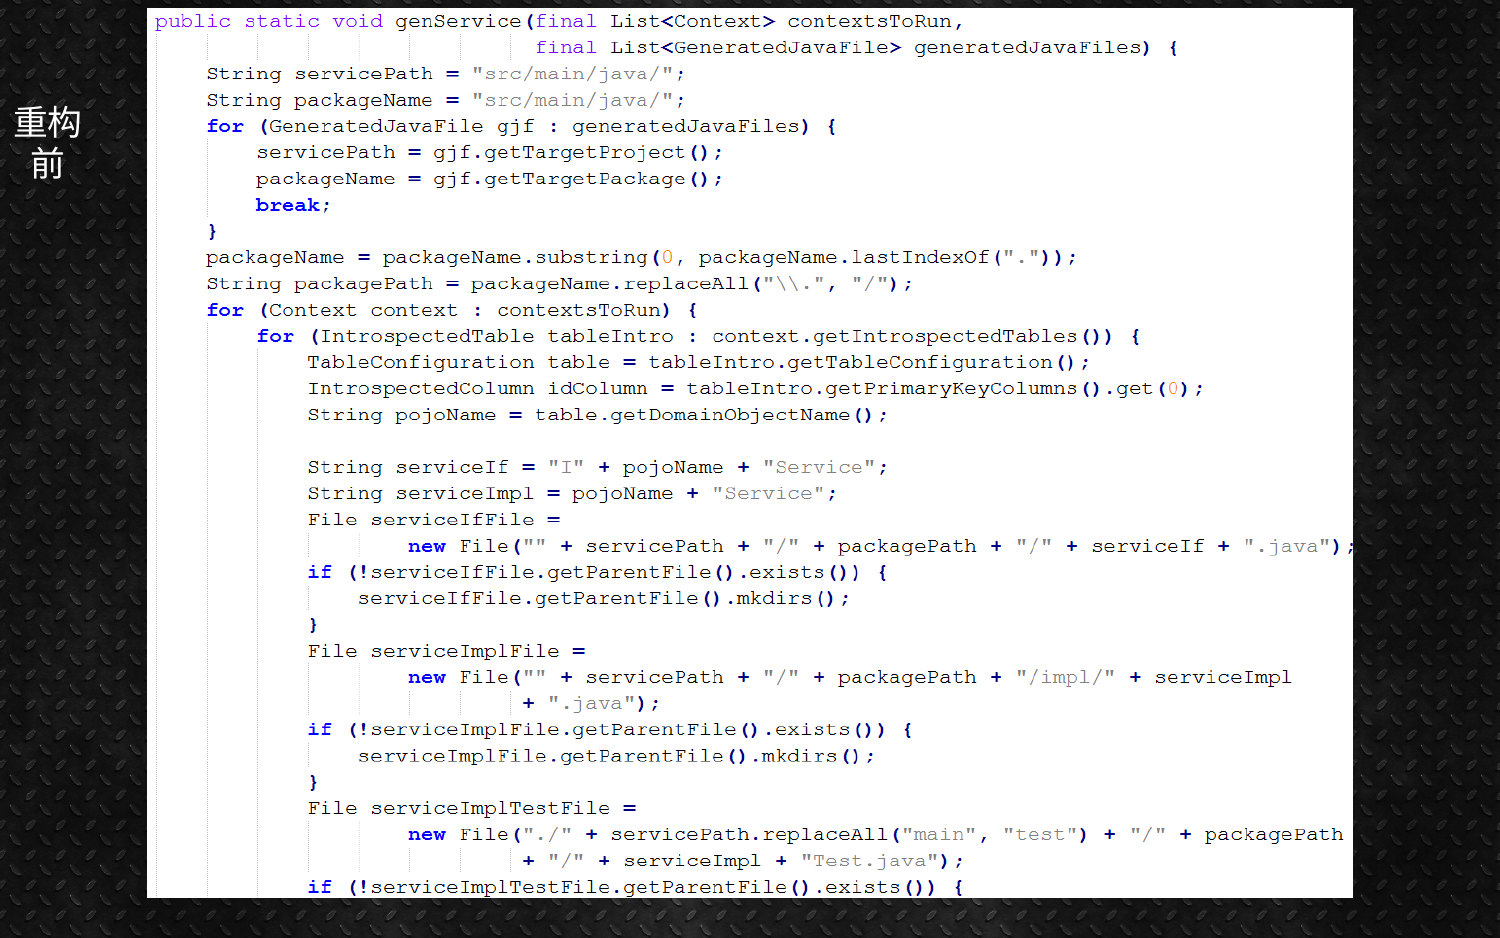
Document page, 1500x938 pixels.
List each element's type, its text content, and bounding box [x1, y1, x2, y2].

title 重构前 [0, 90, 101, 193]
picture [0, 0, 1500, 938]
